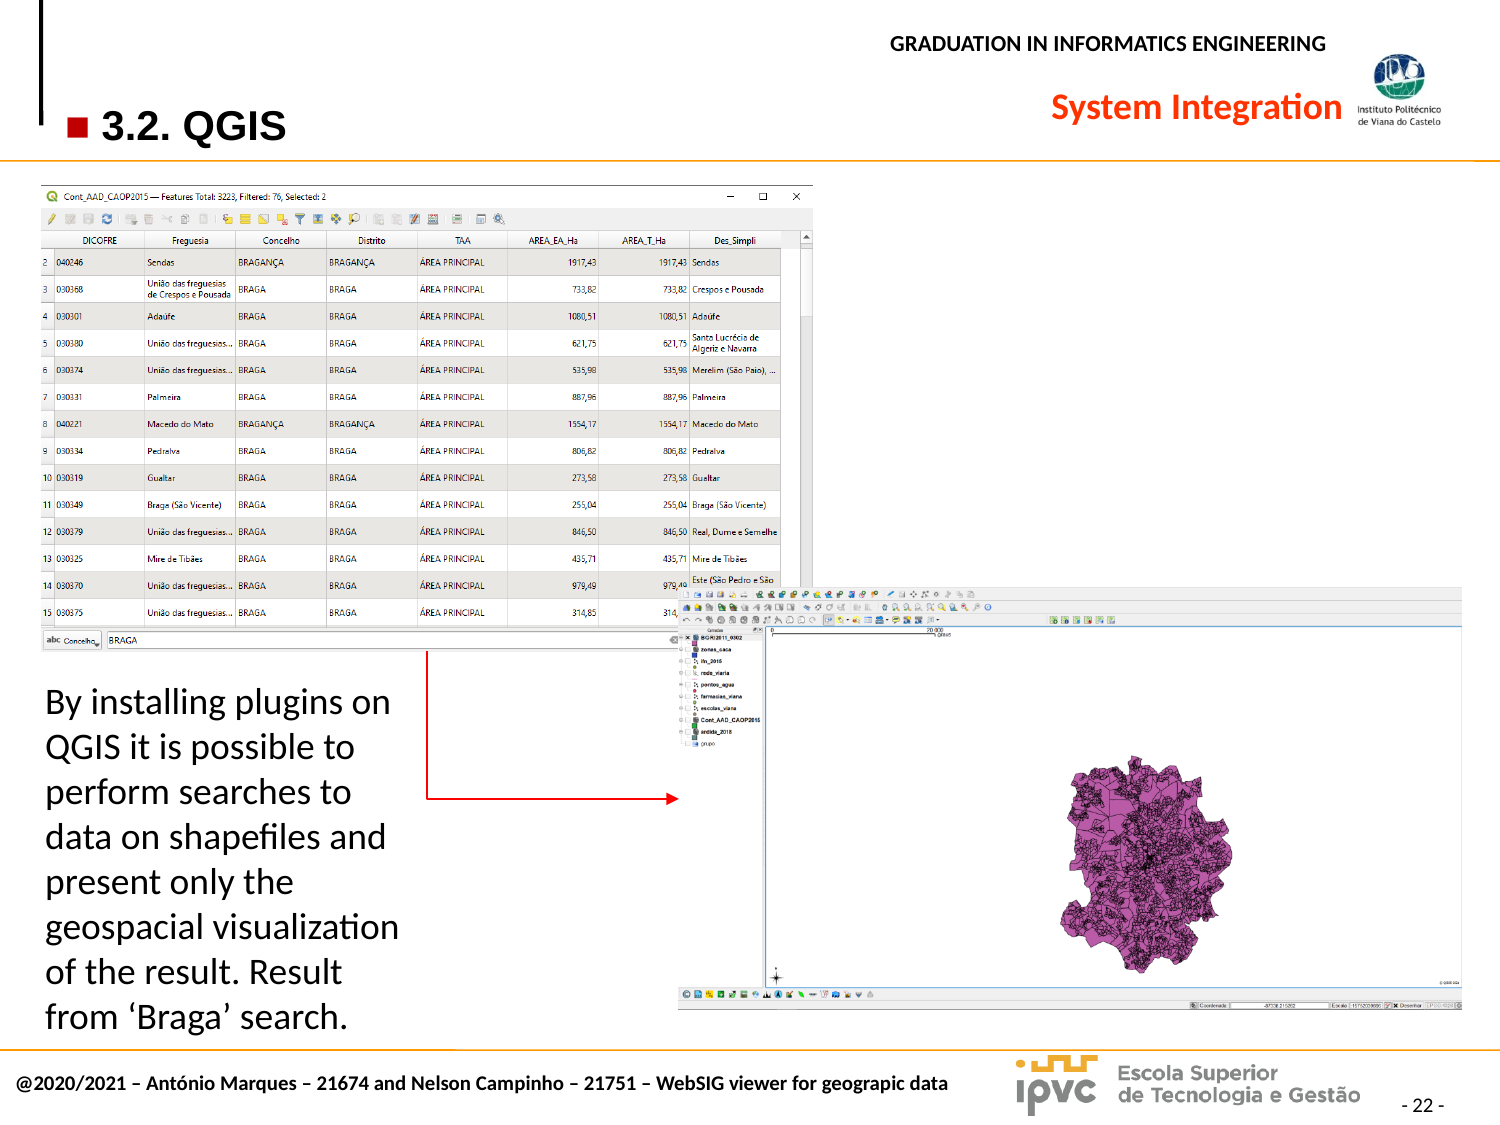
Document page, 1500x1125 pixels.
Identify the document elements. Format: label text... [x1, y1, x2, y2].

text_box System Integration [1036, 74, 1344, 135]
picture [1349, 37, 1450, 149]
picture [1015, 1055, 1360, 1116]
text_box - 22 - [1346, 1082, 1500, 1125]
text_box @2020/2021 – António Marques – 21674 and Nelson Campinho – 21751 – WebSIG viewer for geograpic data [0, 1049, 975, 1103]
picture [40, 185, 1462, 1011]
text_box ■ 3.2. QGIS [50, 91, 1196, 157]
text_box Graduation IN Informatics engineering [766, 21, 1342, 64]
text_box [478, 598, 627, 852]
text_box [42, 7, 1188, 58]
text_box [1359, 1032, 1496, 1082]
text_box By installing plugins on QGIS it is possible to perform searches to data on shapefiles and present only the geospacial visualization of the result. Result from ‘Braga’ search. [30, 669, 438, 1045]
